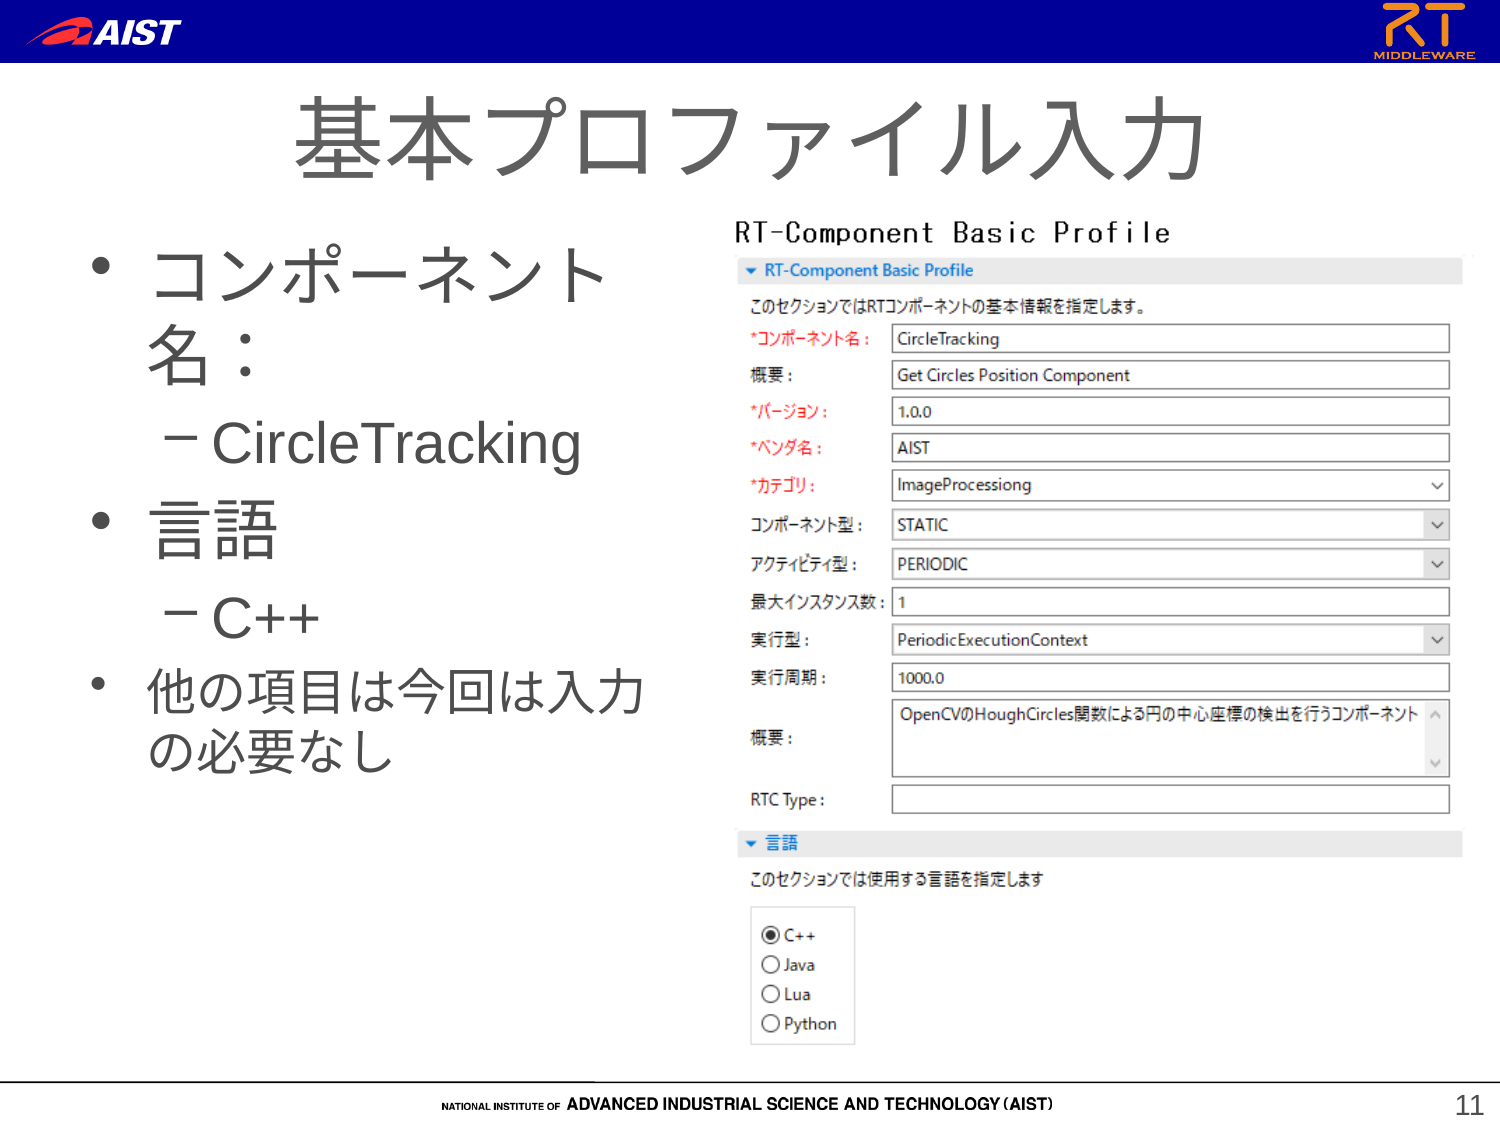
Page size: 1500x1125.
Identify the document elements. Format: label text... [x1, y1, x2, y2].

list コンポーネント名： CircleTracking 言語 C++ 他の項目は今回は入力の必要なし [74, 225, 684, 910]
slide_number 11 [1149, 1078, 1500, 1125]
text_box 基本プロファイル入力 [29, 66, 1474, 208]
picture [442, 1097, 1052, 1110]
picture [0, 0, 1500, 63]
picture [723, 209, 1475, 1048]
